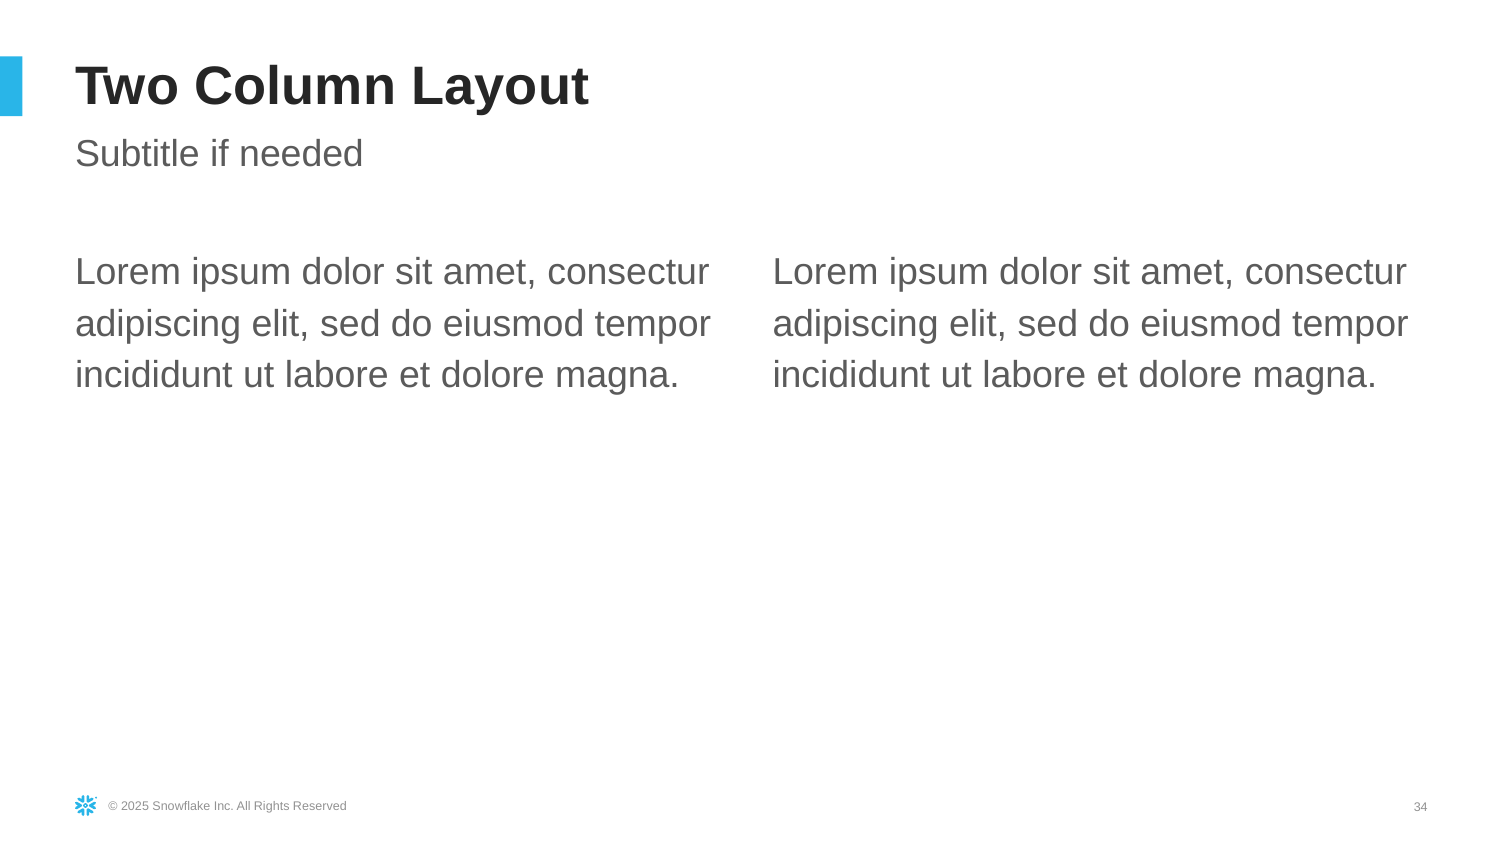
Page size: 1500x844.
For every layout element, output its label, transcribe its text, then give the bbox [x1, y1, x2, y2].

list Lorem ipsum dolor sit amet, consectur adipiscing elit, sed do eiusmod tempor incididunt ut labore et dolore magna. [60, 225, 743, 730]
subtitle Subtitle if needed [60, 107, 1429, 168]
title Two Column Layout [60, 45, 1430, 216]
list Lorem ipsum dolor sit amet, consectur adipiscing elit, sed do eiusmod tempor incididunt ut labore et dolore magna. [757, 225, 1440, 730]
slide_number ‹#› [1350, 324, 1428, 814]
